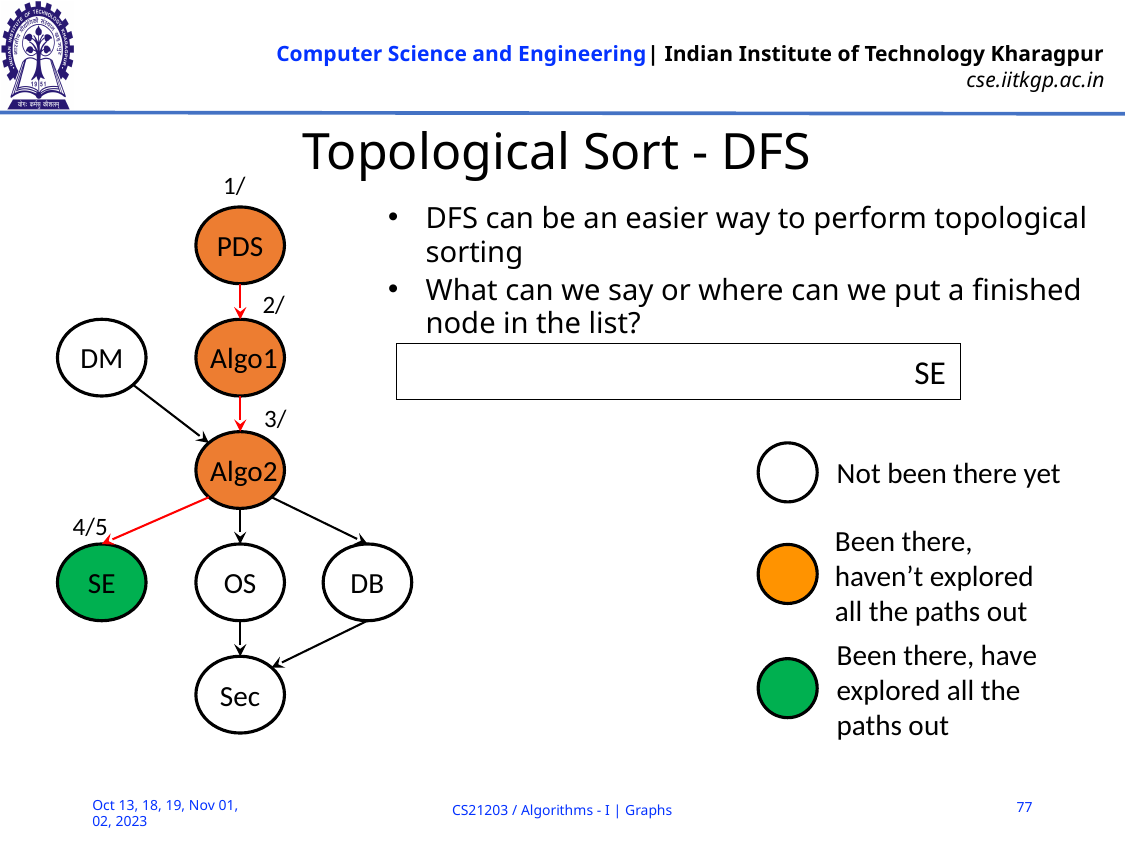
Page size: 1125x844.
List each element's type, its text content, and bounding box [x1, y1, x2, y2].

text_box DFS can be an easier way to perform topological sorting What can we say or where can we put a finished node in the list? [373, 193, 1106, 376]
footer CS21203 / Algorithms - I | Graphs [185, 787, 940, 833]
picture [1, 1, 74, 110]
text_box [57, 206, 412, 734]
text_box SE [412, 343, 961, 400]
slide_number 77 [992, 785, 1048, 831]
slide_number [77, 798, 274, 844]
title Topological Sort - DFS [35, 78, 1078, 221]
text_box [758, 442, 1078, 751]
text_box 1/ [208, 161, 261, 206]
